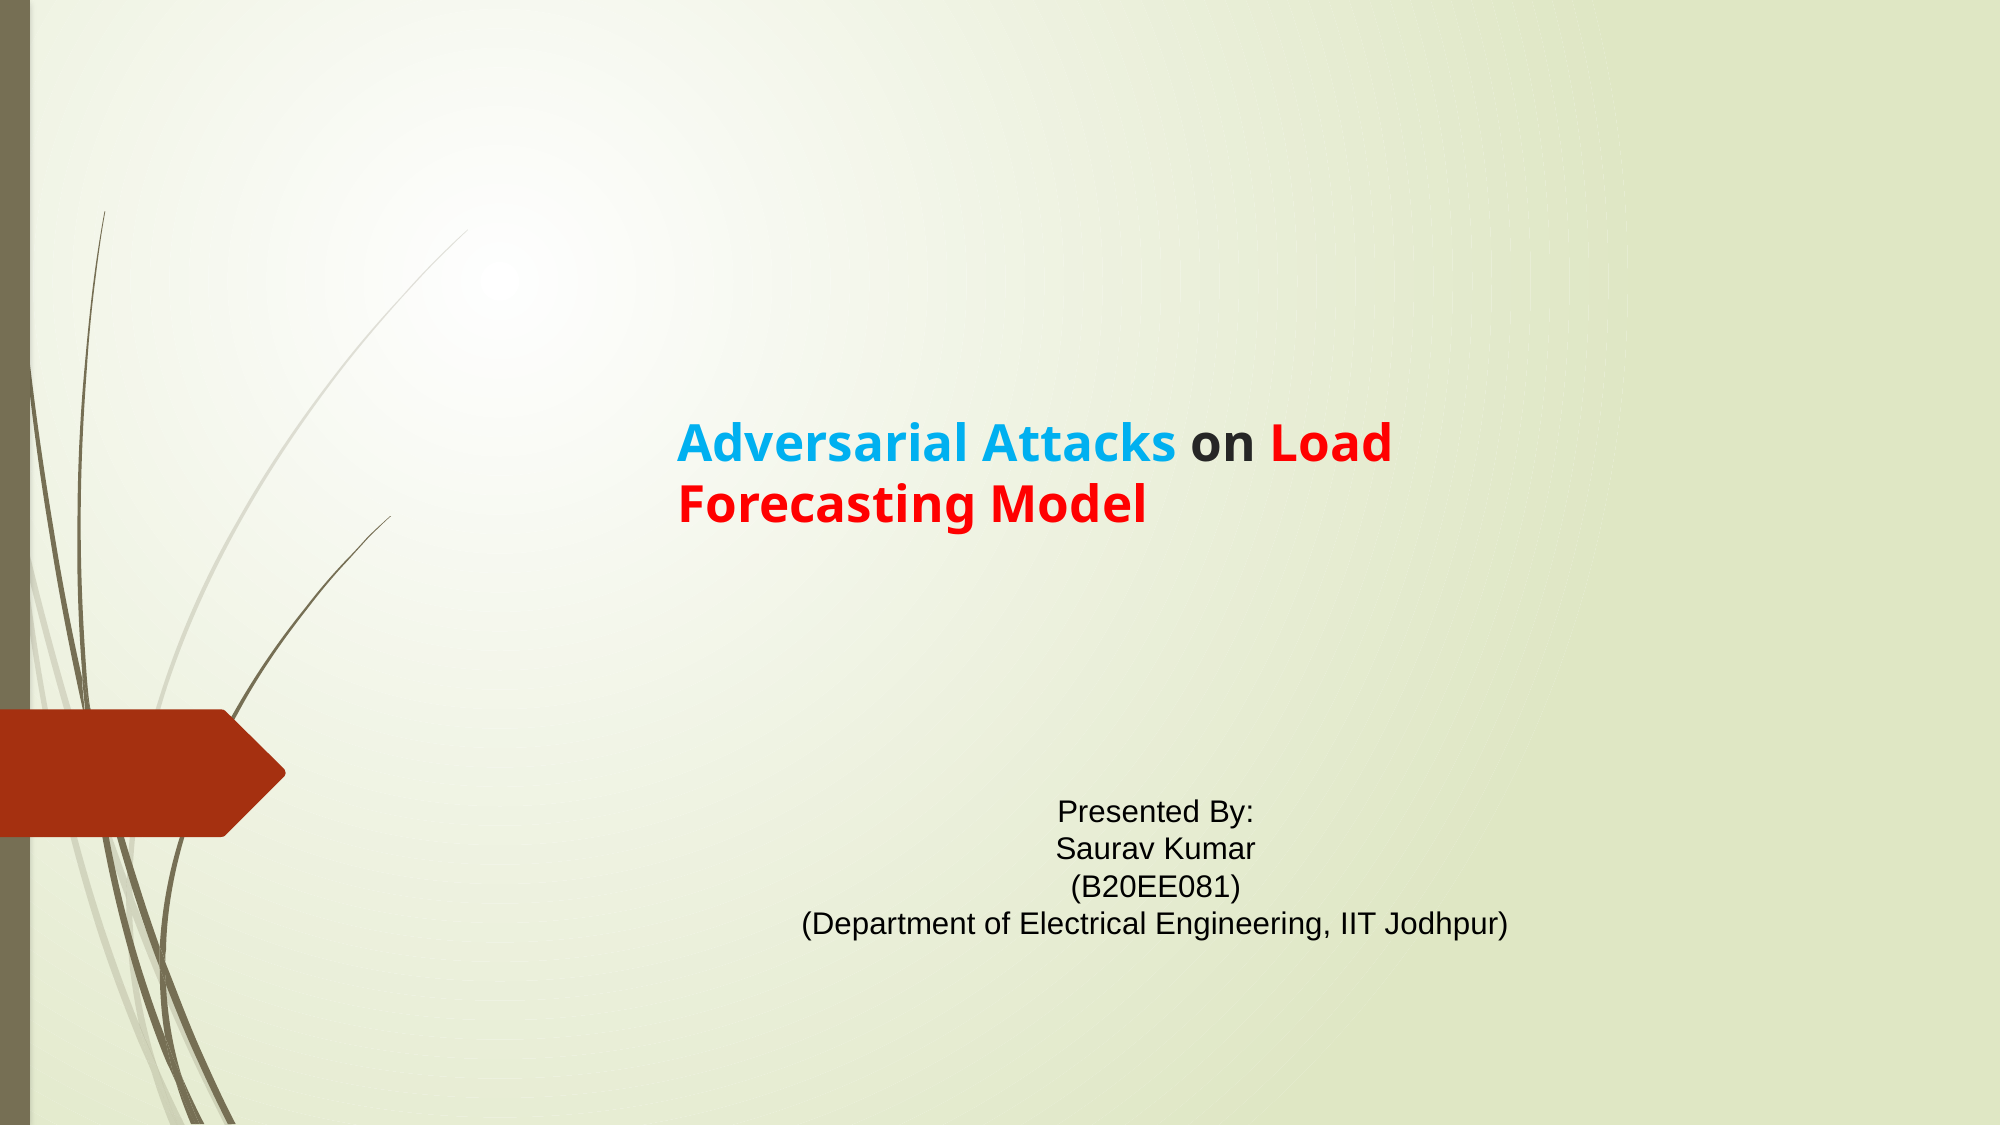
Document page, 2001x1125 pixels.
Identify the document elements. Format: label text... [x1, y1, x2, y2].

subtitle Presented By: Saurav Kumar (B20EE081) (Department of Electrical Engineering, IIT Jodhpur) [424, 783, 1888, 969]
title Adversarial Attacks on Load Forecasting Model [662, 319, 1713, 541]
